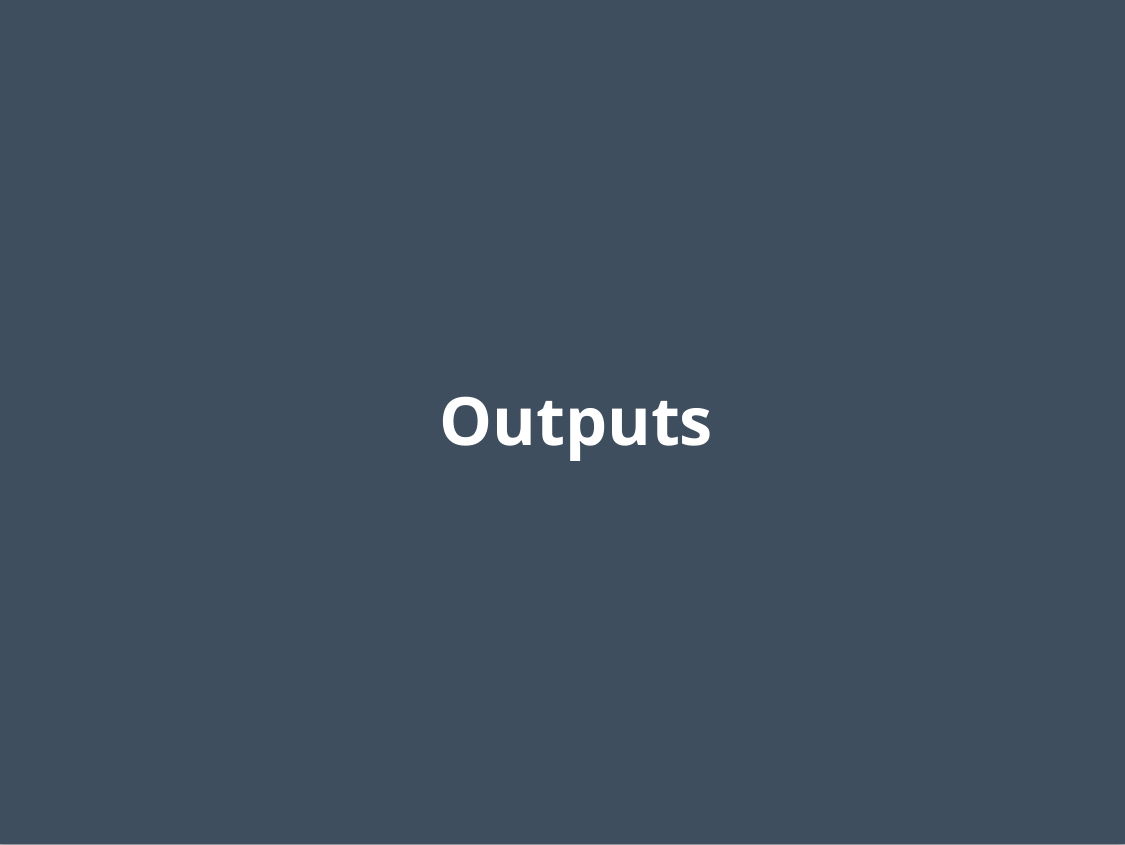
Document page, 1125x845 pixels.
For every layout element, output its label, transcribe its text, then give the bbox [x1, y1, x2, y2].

text_box [0, 0, 1125, 845]
text_box Outputs [357, 371, 796, 467]
